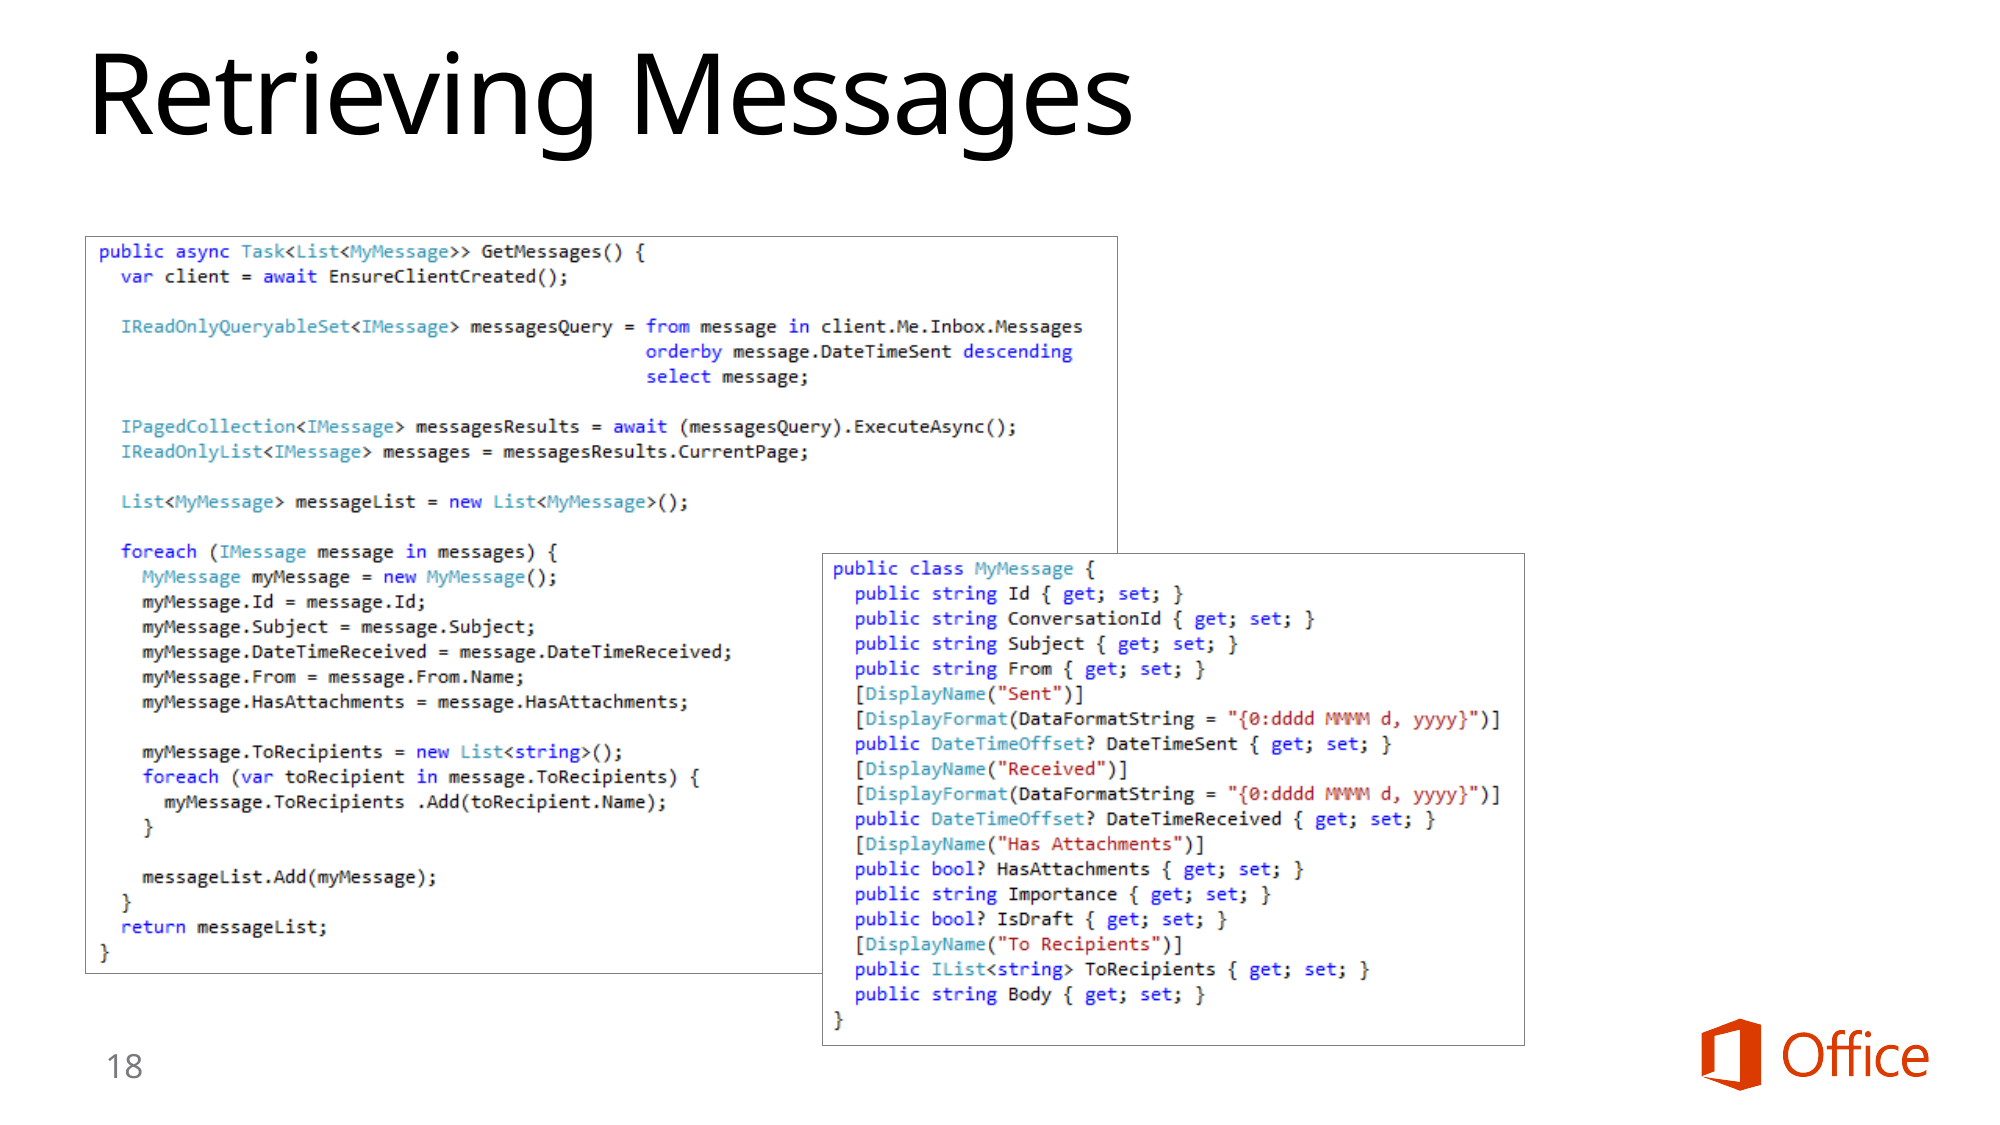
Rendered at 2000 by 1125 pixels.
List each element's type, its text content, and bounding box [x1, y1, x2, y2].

slide_number 18 [85, 1049, 178, 1086]
picture [1670, 987, 1960, 1122]
title Retrieving Messages [85, 37, 1914, 161]
picture [84, 235, 1525, 1046]
